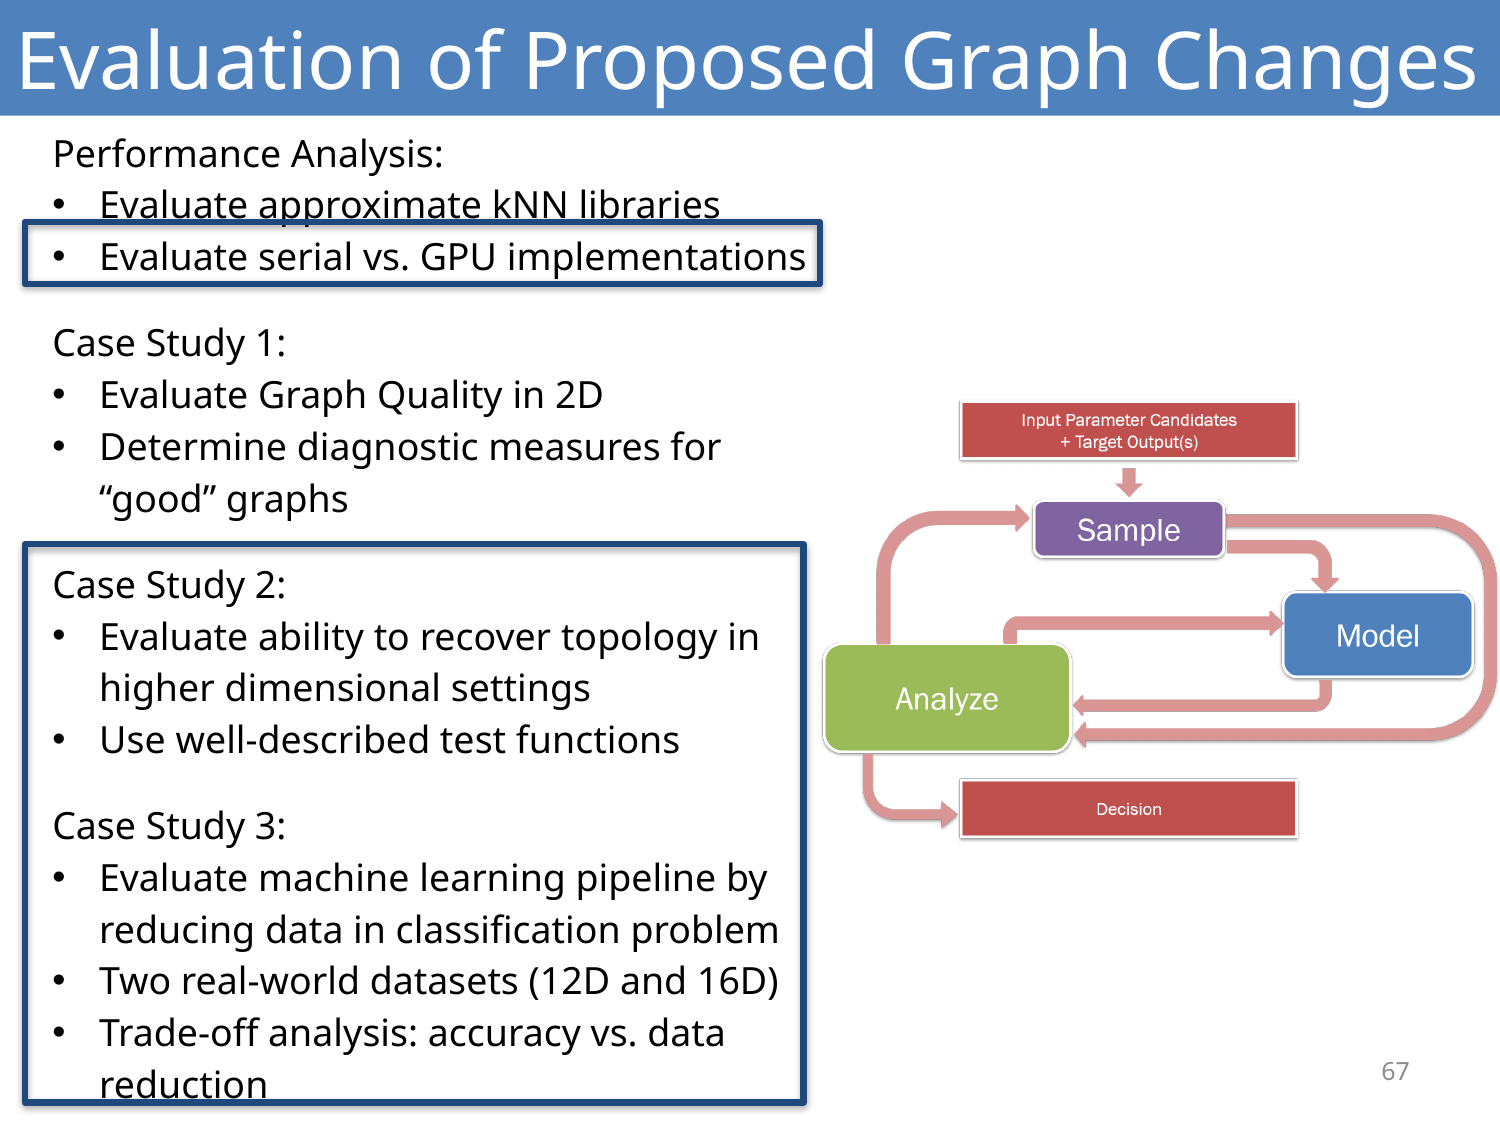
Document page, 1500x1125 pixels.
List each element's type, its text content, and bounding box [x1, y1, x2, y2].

title Evaluation of Proposed Graph Changes [0, 0, 1500, 116]
text_box [24, 221, 820, 285]
text_box Performance Analysis: Evaluate approximate kNN libraries Evaluate serial vs. GPU implementations Case Study 1: Evaluate Graph Quality in 2D Determine diagnostic measures for “good” graphs Case Study 2: Evaluate ability to recover topology in higher dimensional settings Use well-described test functions Case Study 3: Evaluate machine learning pipeline by reducing data in classification problem Two real-world datasets (12D and 16D) Trade-off analysis: accuracy vs. data reduction [0, 115, 827, 1114]
text_box [24, 543, 804, 1103]
slide_number 67 [1074, 1042, 1425, 1103]
picture [819, 397, 1500, 843]
